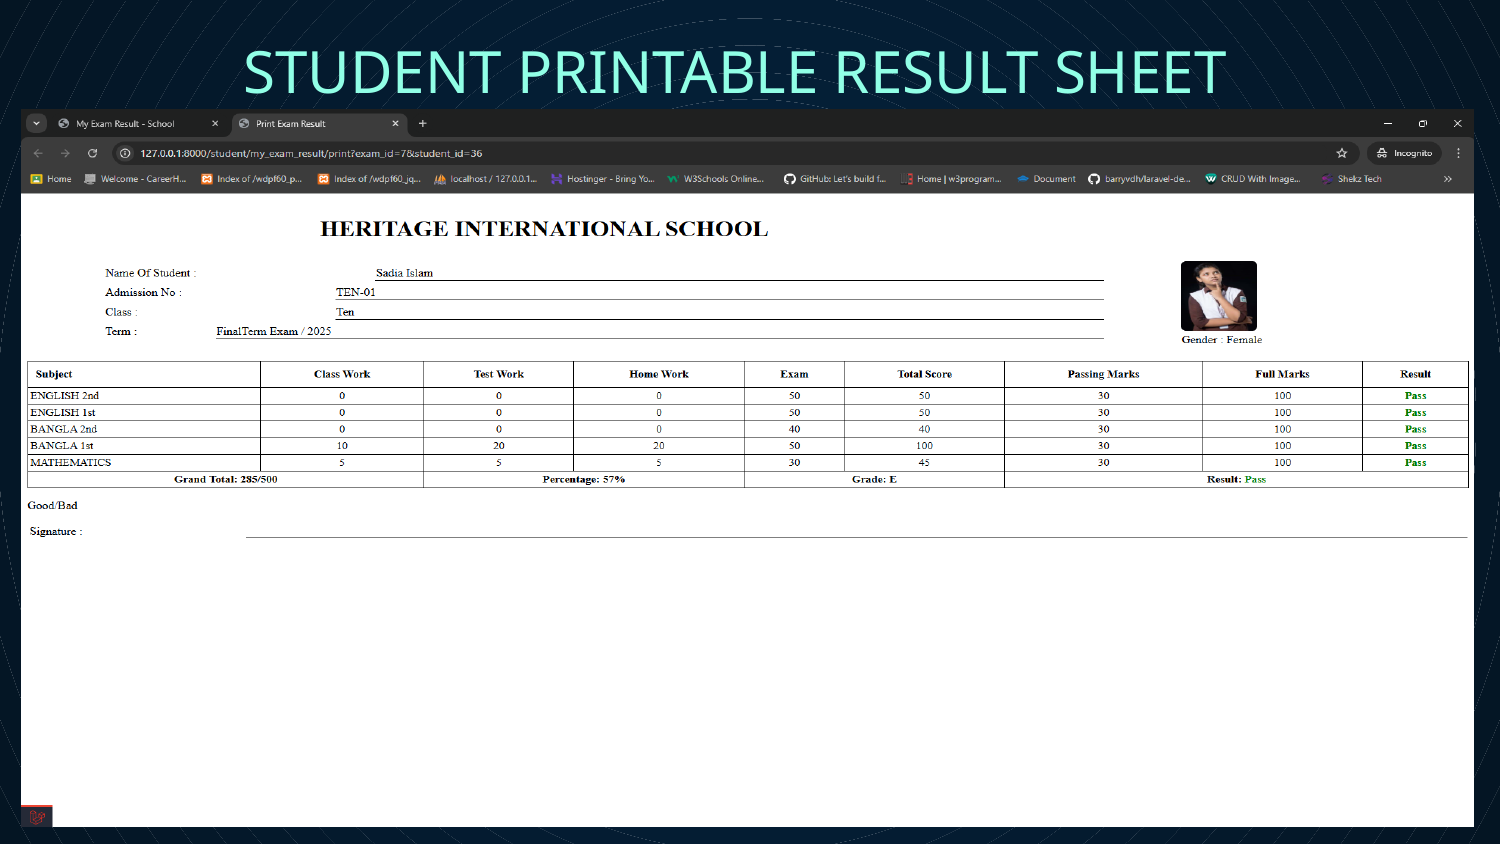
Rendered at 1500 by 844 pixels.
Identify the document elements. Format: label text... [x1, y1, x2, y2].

picture [21, 109, 1474, 827]
title STUDENT PRINTABLE RESULT SHEET [92, 20, 1378, 107]
